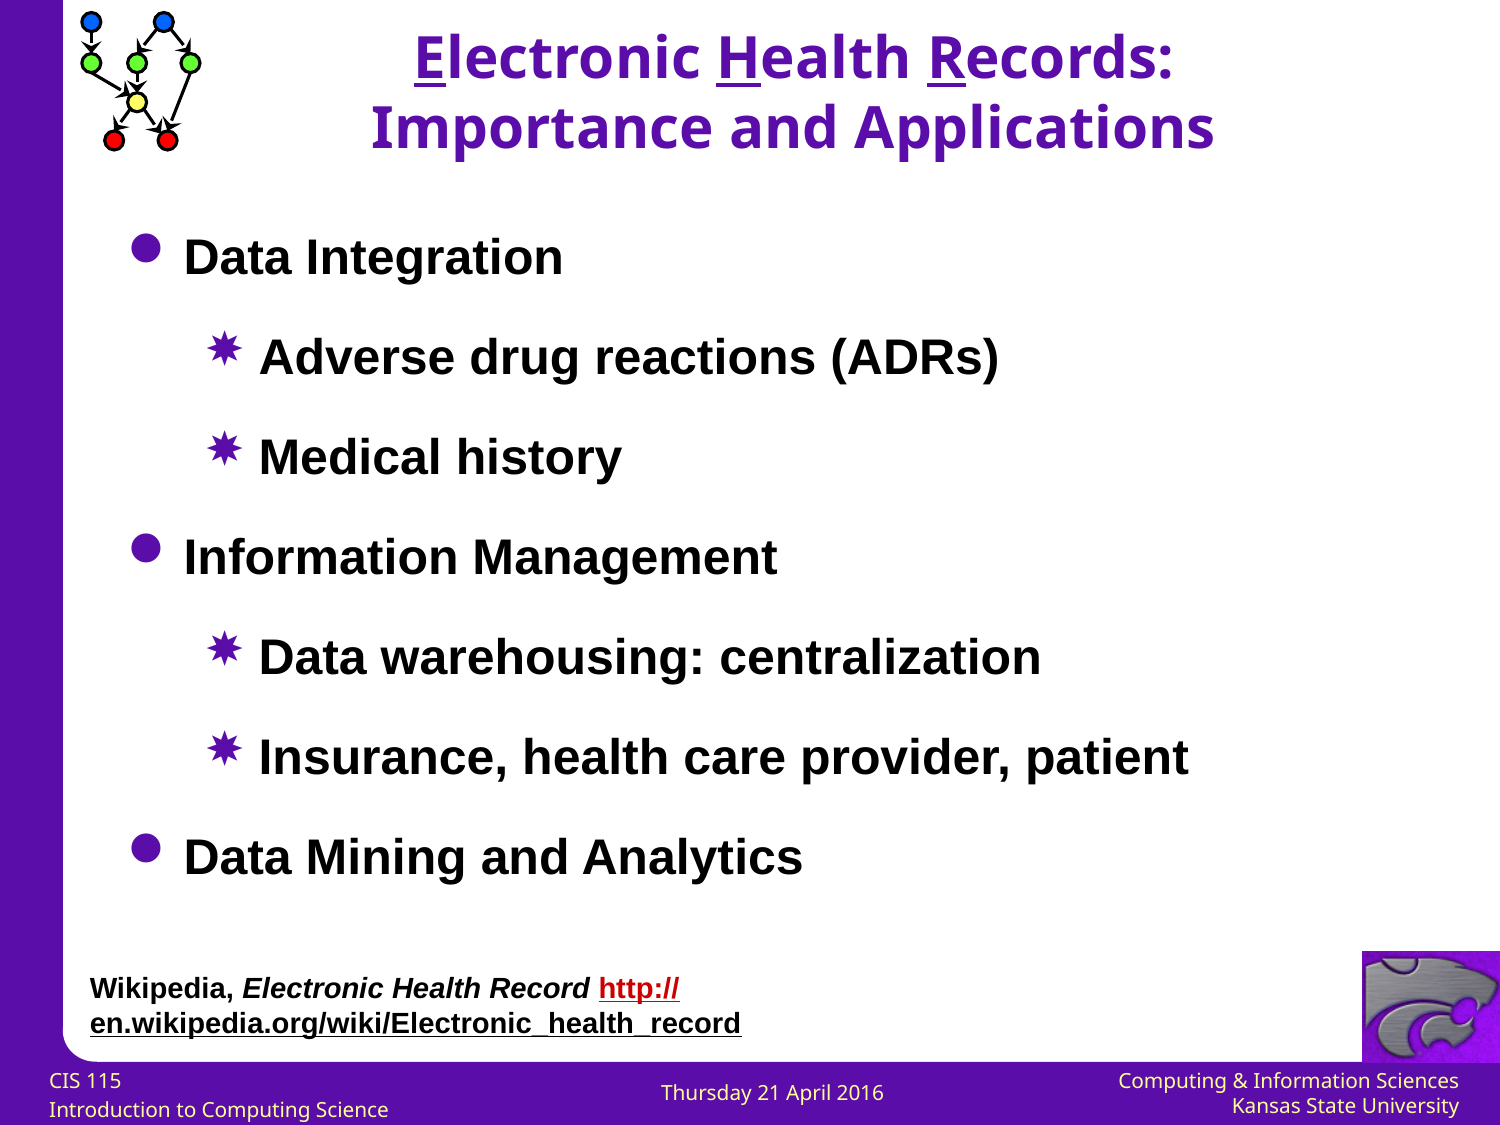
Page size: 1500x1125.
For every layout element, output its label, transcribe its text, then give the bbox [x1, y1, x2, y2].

picture [1362, 951, 1500, 1063]
text_box Electronic Health Records: Importance and Applications [187, 12, 1400, 163]
text_box Data Integration Adverse drug reactions (ADRs) Medical history Information Management Data warehousing: centralization Insurance, health care provider, patient Data Mining and Analytics [112, 187, 1463, 1000]
text_box Wikipedia, Electronic Health Record http://en.wikipedia.org/wiki/Electronic_health_record [75, 962, 875, 1048]
